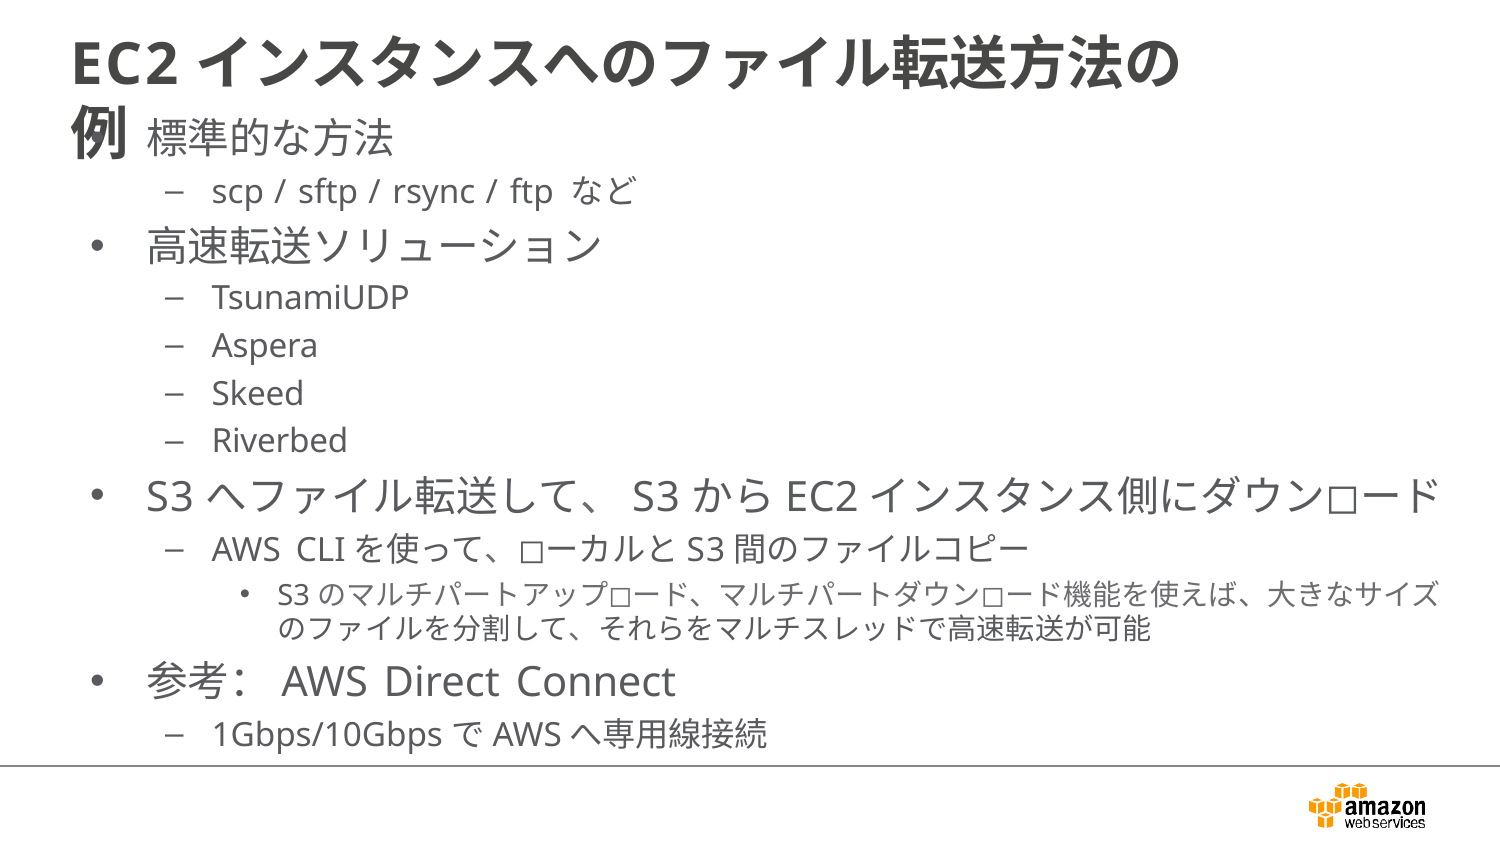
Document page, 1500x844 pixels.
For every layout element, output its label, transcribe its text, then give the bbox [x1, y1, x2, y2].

title EC2インスタンスへのファイル転送方法の例 [68, 24, 1241, 168]
text_box 標準的な方法 scp / sftp / rsync / ftp など 高速転送ソリューション TsunamiUDP Aspera Skeed Riverbed S3へファイル転送して、S3からEC2インスタンス側にダウン◻ード AWS CLIを使って、◻ーカルとS3間のファイルコピー S3のマルチパートアップ◻ード、マルチパートダウン◻ード機能を使えば、大きなサイズのファイルを分割して、それらをマルチスレッドで高速転送が可能 参考：AWS Direct Connect 1Gbps/10GbpsでAWSへ専用線接続 [87, 99, 1454, 754]
picture [1309, 783, 1425, 828]
